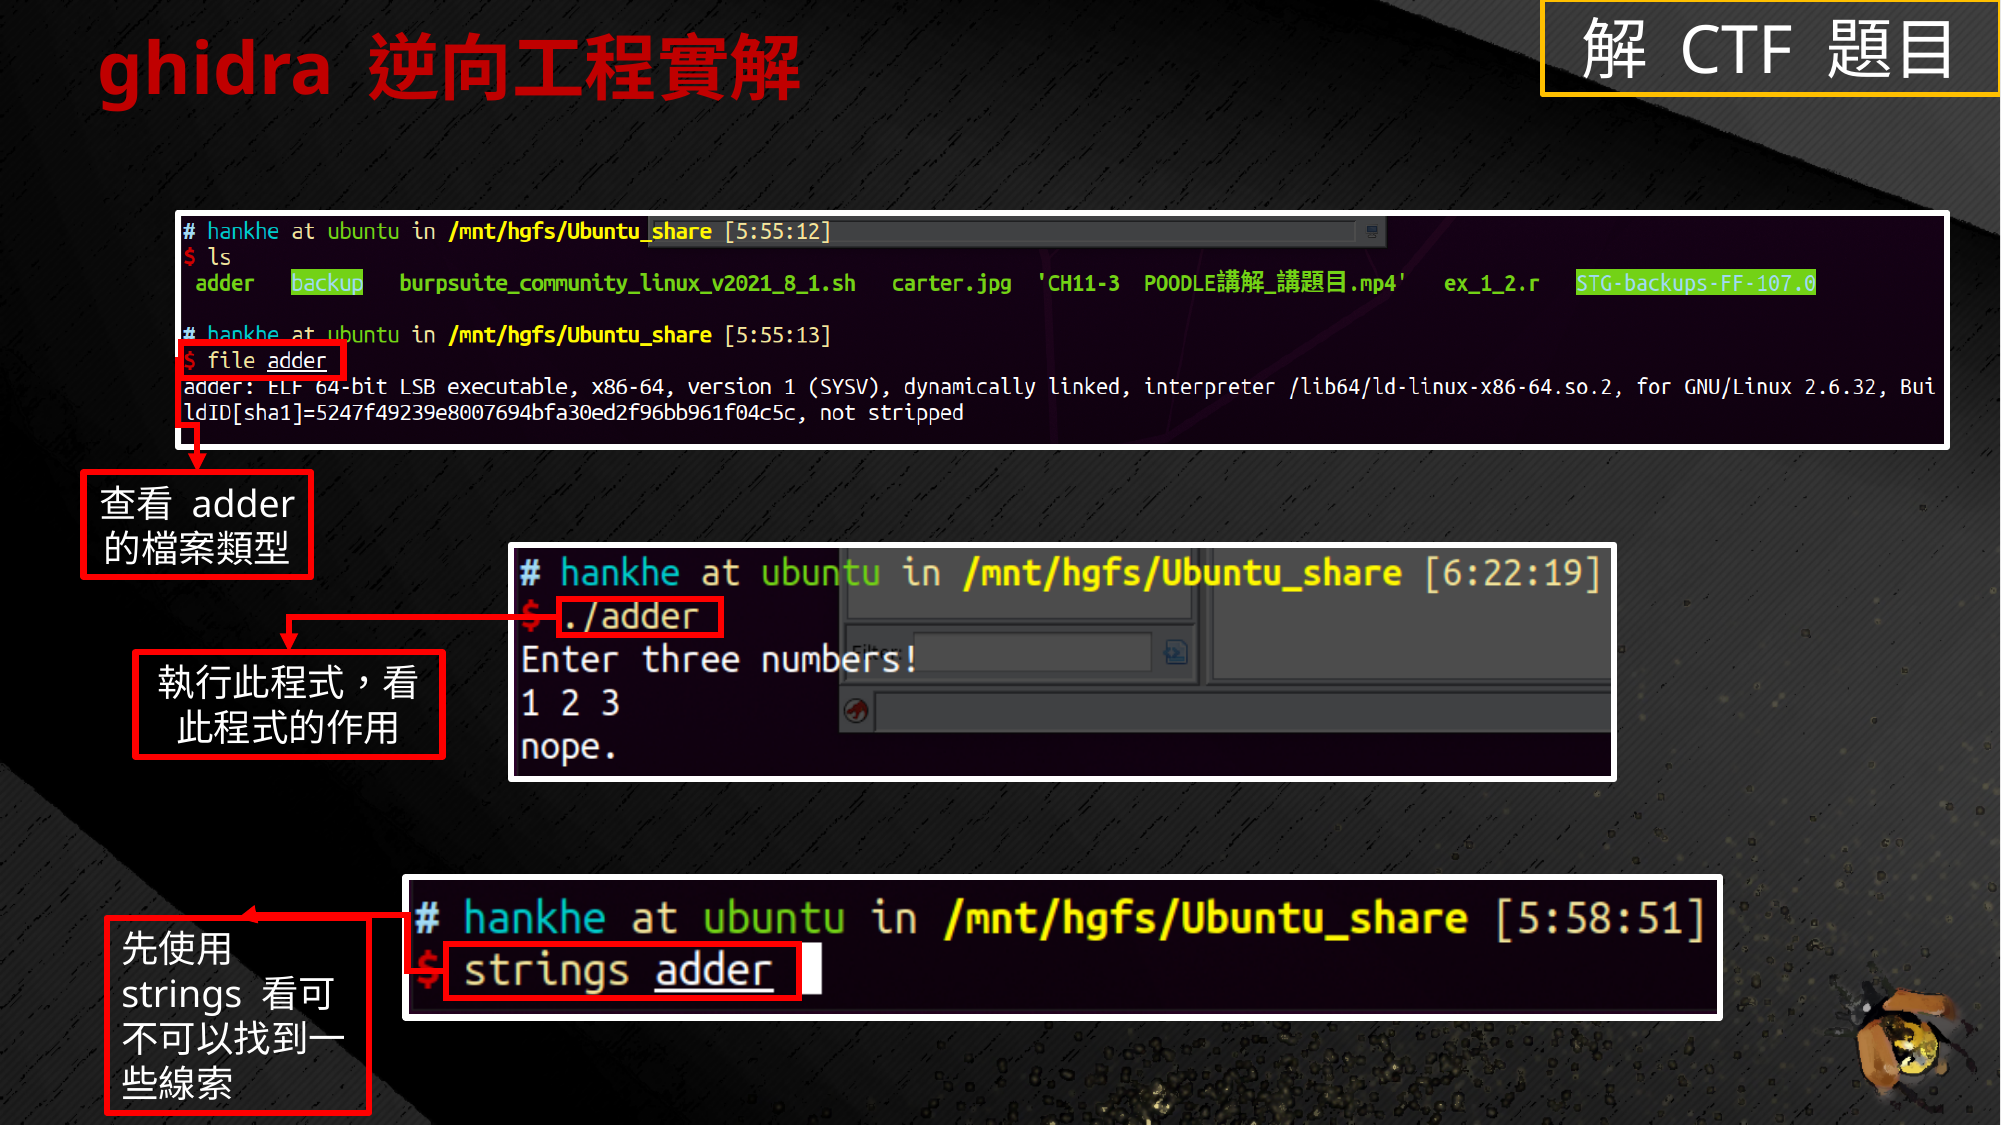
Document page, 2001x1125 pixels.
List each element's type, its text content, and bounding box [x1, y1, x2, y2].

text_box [83, 215, 1945, 1070]
text_box 解 CTF 題目 [1542, 0, 2000, 95]
title ghidra 逆向工程實解 [0, 0, 900, 142]
picture [0, 0, 2001, 1125]
